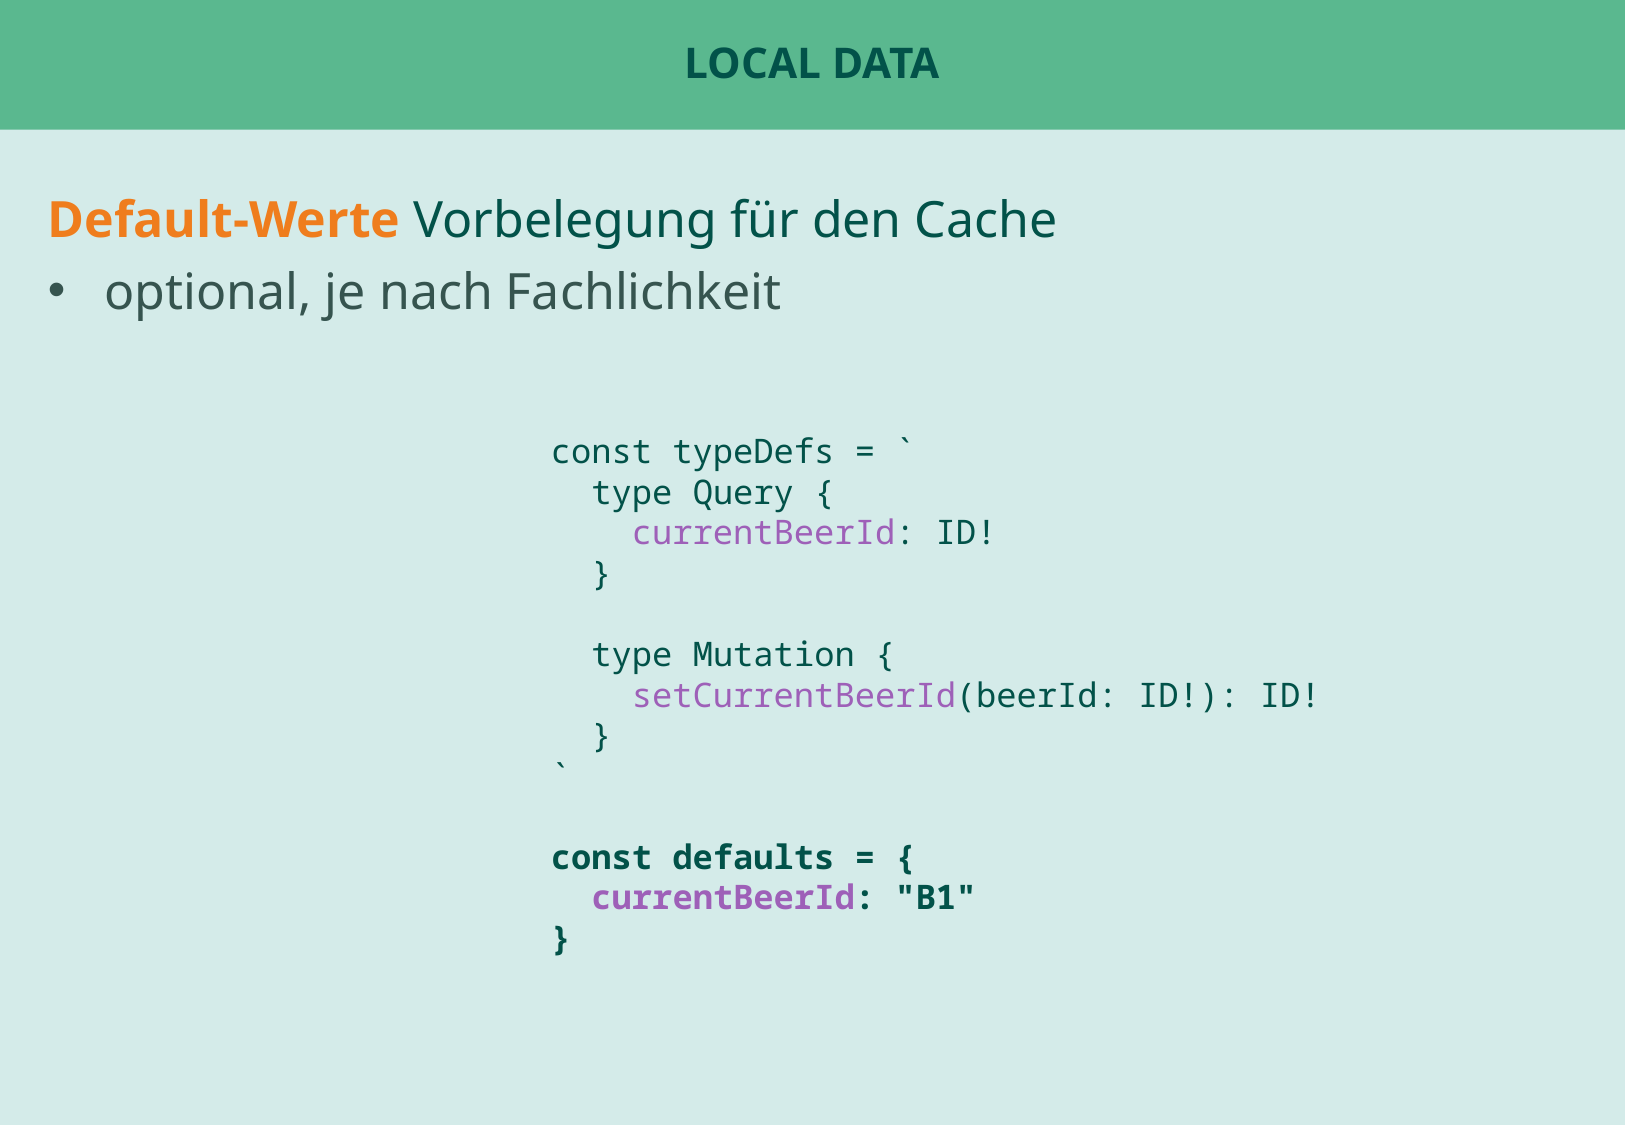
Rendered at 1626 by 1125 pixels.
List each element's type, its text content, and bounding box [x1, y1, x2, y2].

title Local Data [0, 0, 1625, 130]
text_box const typeDefs = ` type Query { currentBeerId: ID! } type Mutation { setCurrentBeerId(beerId: ID!): ID! } ` const defaults = { currentBeerId: "B1" } [550, 429, 1625, 998]
text_box Default-Werte Vorbelegung für den Cache optional, je nach Fachlichkeit [33, 168, 1592, 327]
